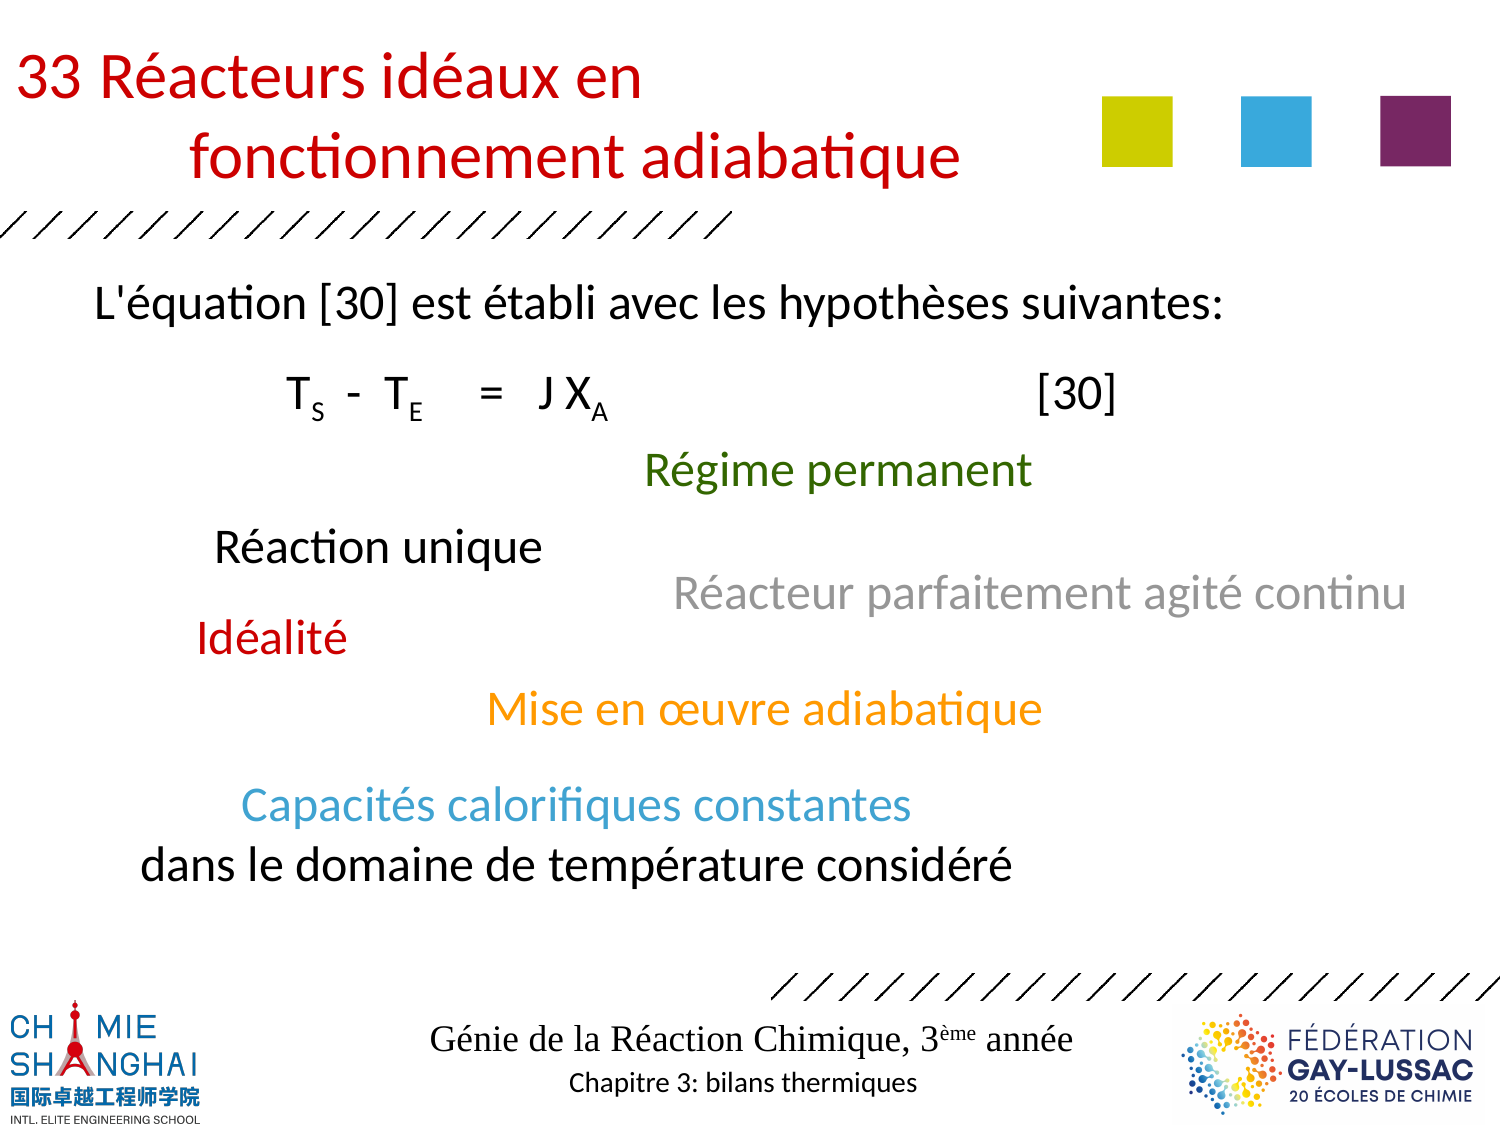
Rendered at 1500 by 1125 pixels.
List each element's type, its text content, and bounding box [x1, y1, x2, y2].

text_box TS - TE = J XA [30] [272, 351, 1133, 427]
picture [771, 973, 1500, 1001]
text_box L'équation [30] est établi avec les hypothèses suivantes: [79, 262, 1263, 337]
picture [0, 211, 732, 239]
text_box Réacteurs idéaux en fonctionnement adiabatique [0, 18, 1280, 206]
picture [11, 1000, 200, 1124]
picture [1172, 1004, 1485, 1125]
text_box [121, 428, 1439, 901]
